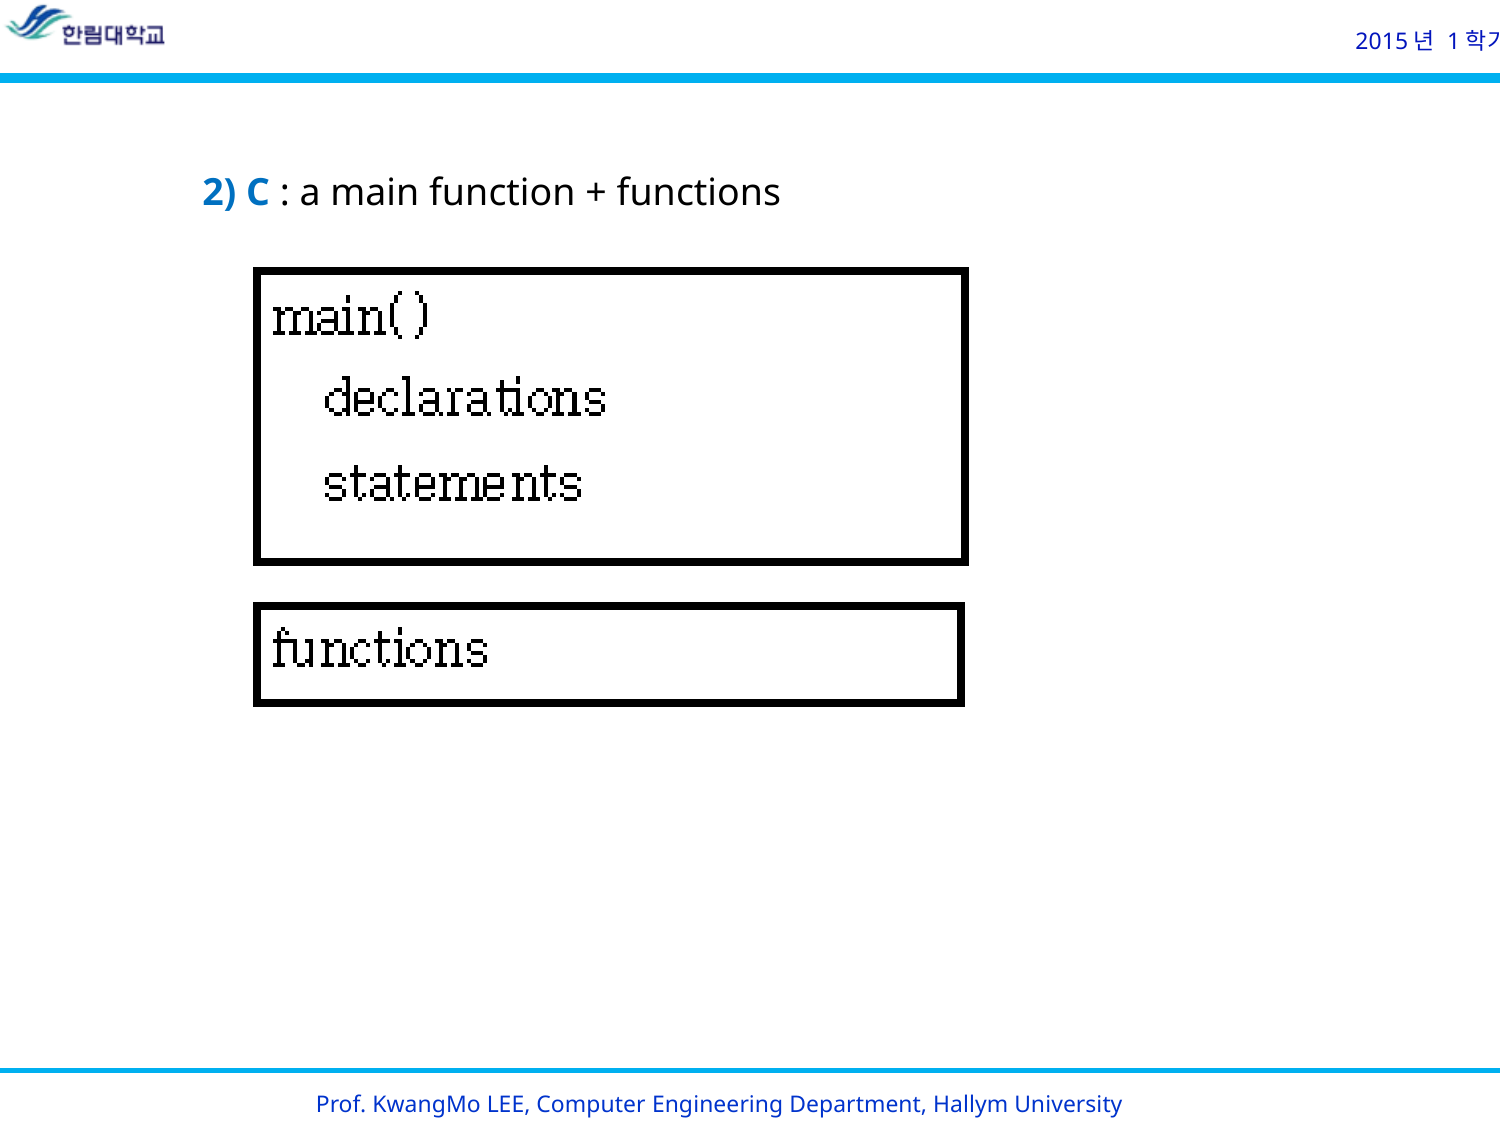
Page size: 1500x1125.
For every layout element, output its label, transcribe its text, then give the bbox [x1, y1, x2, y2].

picture [0, 0, 174, 59]
text_box Prof. KwangMo LEE, Computer Engineering Department, Hallym University [301, 1082, 1247, 1125]
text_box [135, 160, 978, 717]
text_box 2015년 1학기 [1340, 19, 1500, 62]
